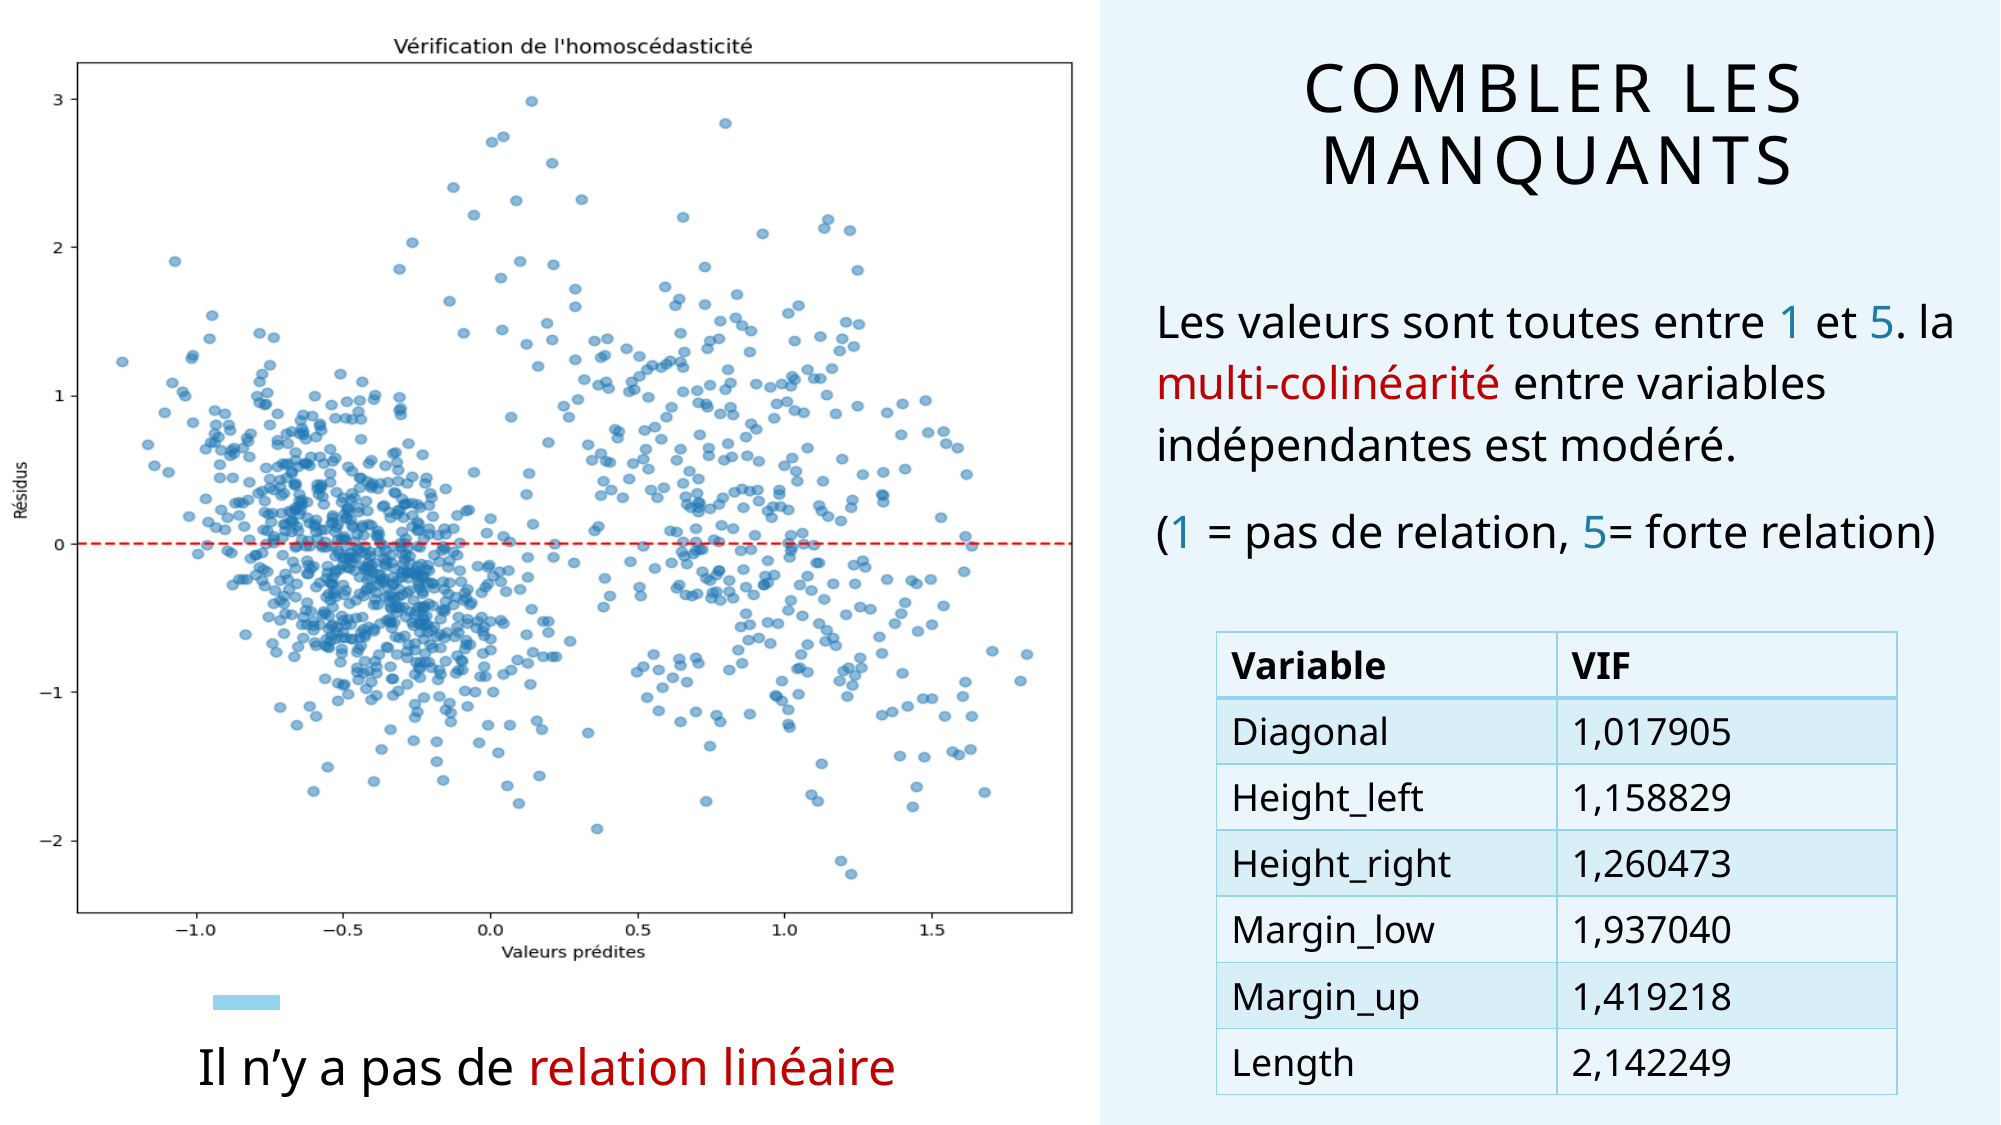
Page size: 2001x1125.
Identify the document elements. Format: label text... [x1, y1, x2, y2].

table_cell Length [1217, 1029, 1556, 1094]
table_cell 2,142249 [1558, 1029, 1896, 1094]
table_cell 1,158829 [1558, 765, 1896, 829]
table_cell Height_right [1217, 831, 1556, 895]
table_cell Margin_low [1217, 897, 1556, 962]
table_cell Height_left [1217, 765, 1556, 829]
table_cell 1,419218 [1558, 963, 1896, 1028]
title Combler les manquants [1283, 27, 1830, 199]
table_cell 1,937040 [1558, 897, 1896, 962]
table_cell 1,017905 [1558, 700, 1896, 763]
text_box Il n’y a pas de relation linéaire [198, 1035, 1000, 1125]
table_header VIF [1558, 633, 1896, 696]
table_cell 1,260473 [1558, 831, 1896, 895]
table_cell Margin_up [1217, 963, 1556, 1028]
text_box Les valeurs sont toutes entre 1 et 5. la multi-colinéarité entre variables indépendantes est modéré. (1 = pas de relation, 5= forte relation) [1156, 290, 1958, 613]
picture [0, 27, 1083, 972]
table_cell Diagonal [1217, 700, 1556, 763]
table_header Variable [1217, 633, 1556, 696]
